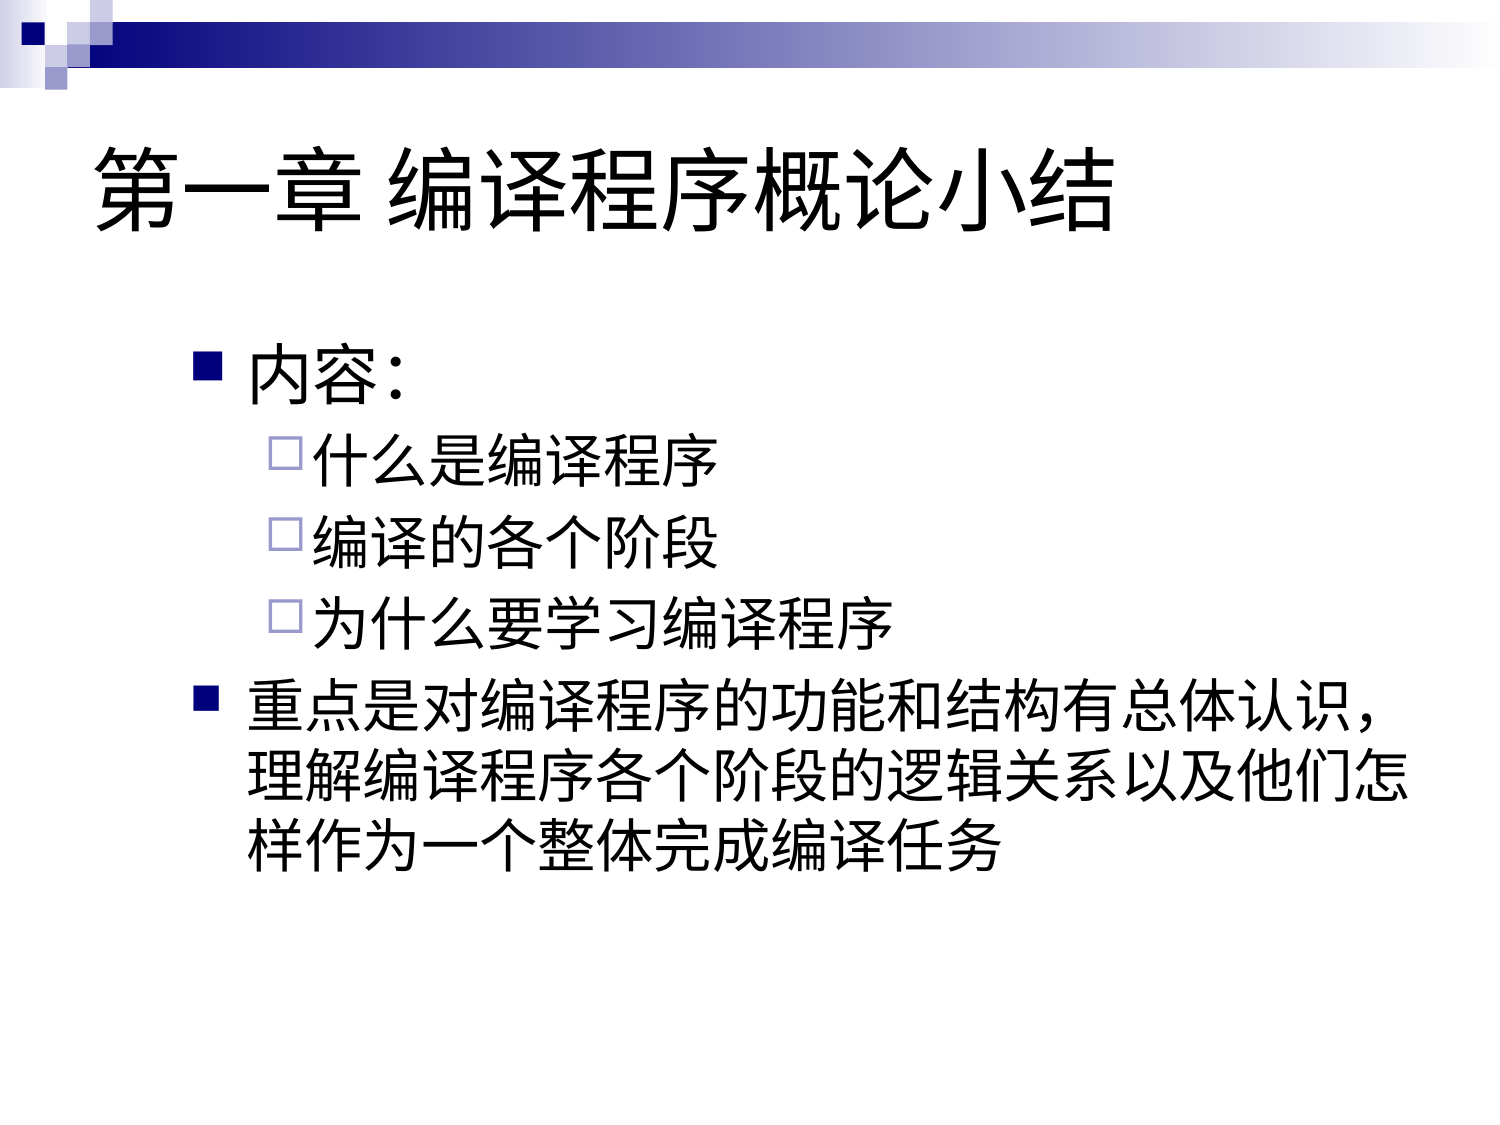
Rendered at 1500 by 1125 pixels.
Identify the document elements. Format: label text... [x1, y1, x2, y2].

title 第一章 编译程序概论小结 [74, 74, 1426, 301]
list 内容： 什么是编译程序 编译的各个阶段 为什么要学习编译程序 重点是对编译程序的功能和结构有总体认识，理解编译程序各个阶段的逻辑关系以及他们怎样作为一个整体完成编译任务 [174, 324, 1483, 1125]
